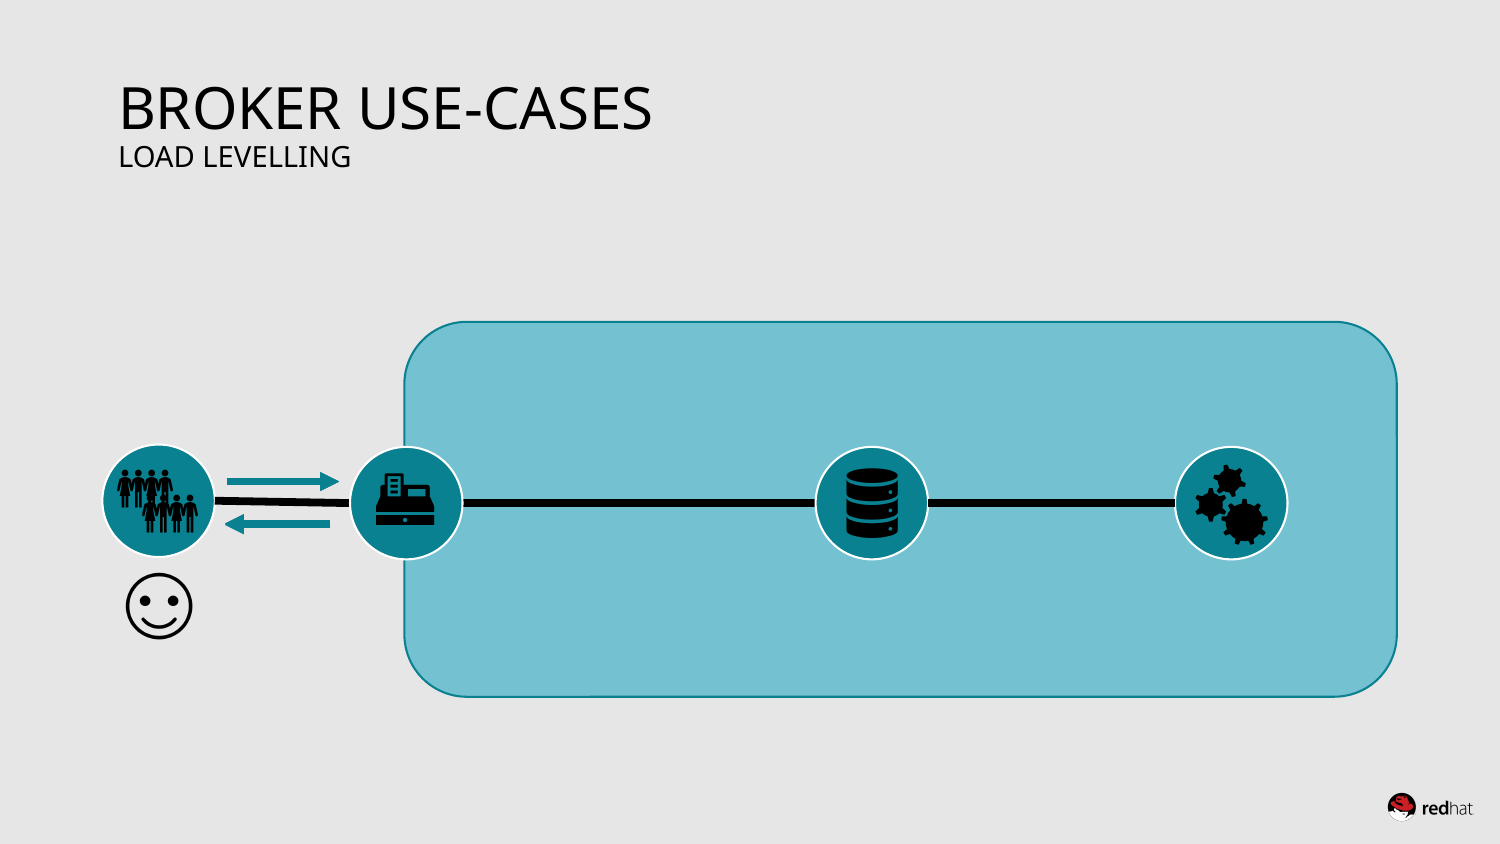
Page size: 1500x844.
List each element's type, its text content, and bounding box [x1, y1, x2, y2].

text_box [349, 446, 463, 560]
picture [117, 564, 201, 648]
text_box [102, 444, 215, 557]
title Broker use-cases load levelling [103, 44, 1397, 208]
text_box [214, 500, 349, 504]
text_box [1174, 446, 1288, 560]
picture [1387, 792, 1475, 822]
text_box [403, 320, 1398, 698]
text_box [815, 446, 929, 560]
